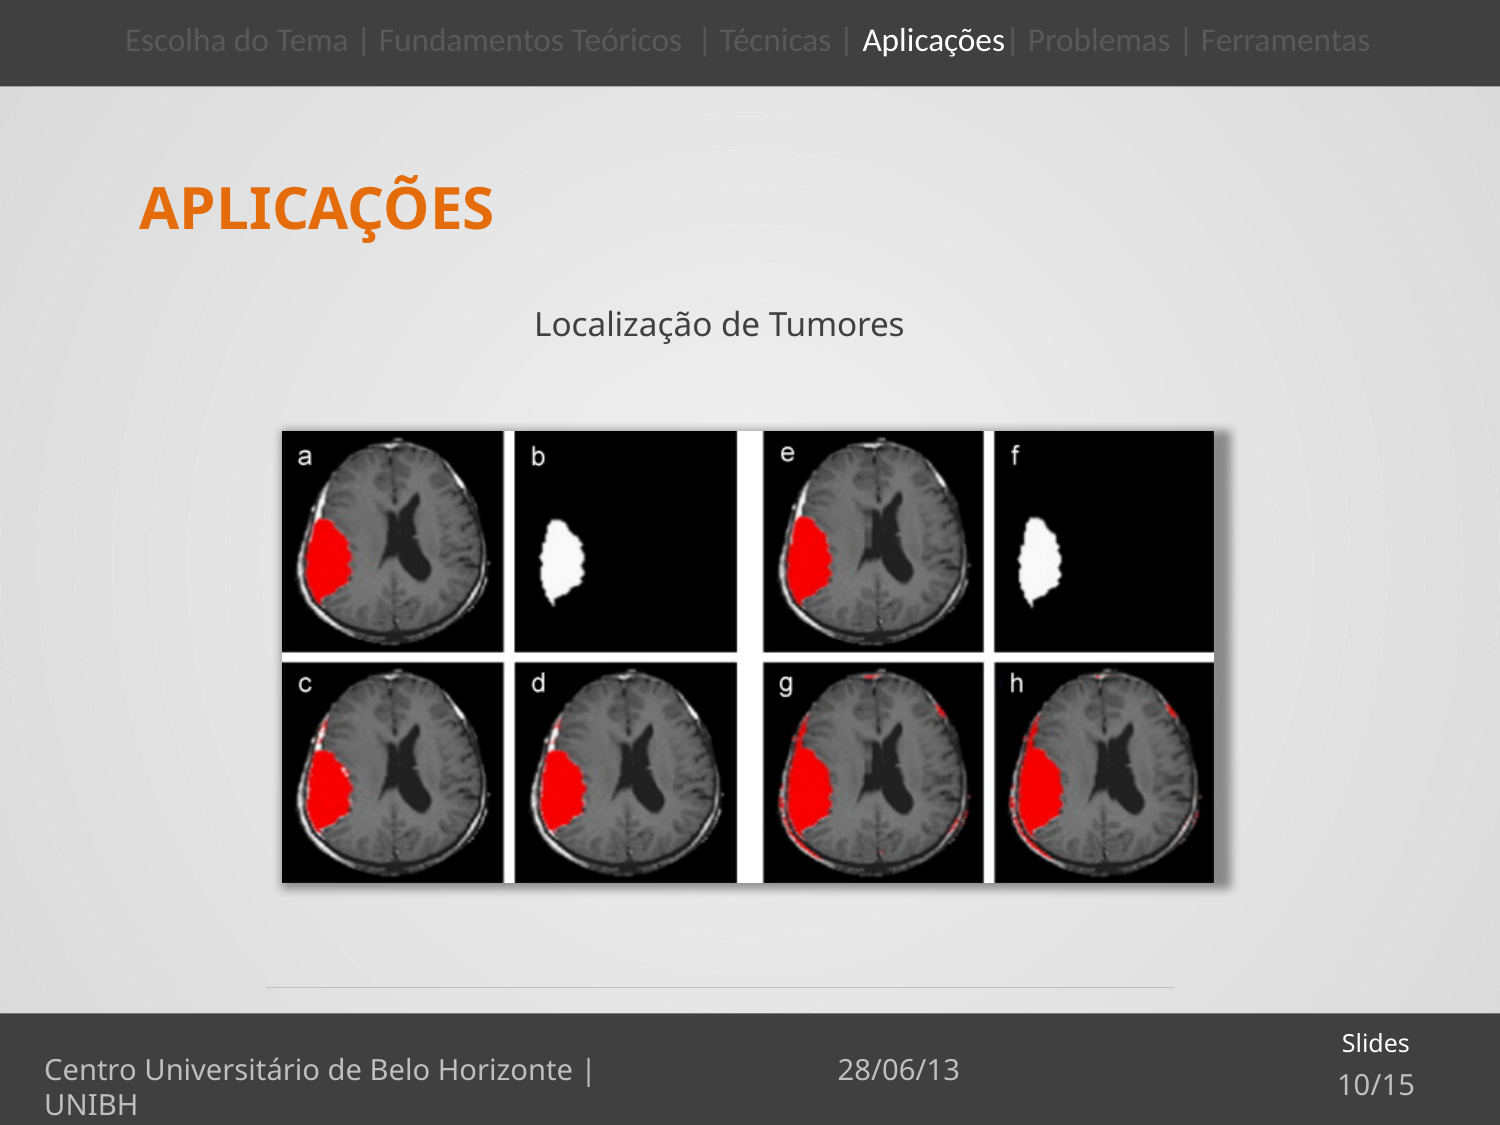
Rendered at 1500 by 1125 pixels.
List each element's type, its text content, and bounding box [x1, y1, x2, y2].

text_box Slides [1257, 1020, 1495, 1066]
text_box 28/06/13 [683, 1043, 1115, 1125]
text_box Aplicações [124, 163, 1377, 249]
text_box [0, 0, 1500, 88]
text_box 10/15 [1257, 1066, 1495, 1109]
picture [282, 431, 1214, 883]
text_box Localização de Tumores [104, 296, 1336, 351]
text_box Centro Universitário de Belo Horizonte | UNIBH [29, 1043, 680, 1125]
text_box Escolha do Tema | Fundamentos Teóricos | Técnicas | Aplicações| Problemas | Ferramentas [1, 10, 1495, 66]
text_box [0, 1011, 1500, 1125]
